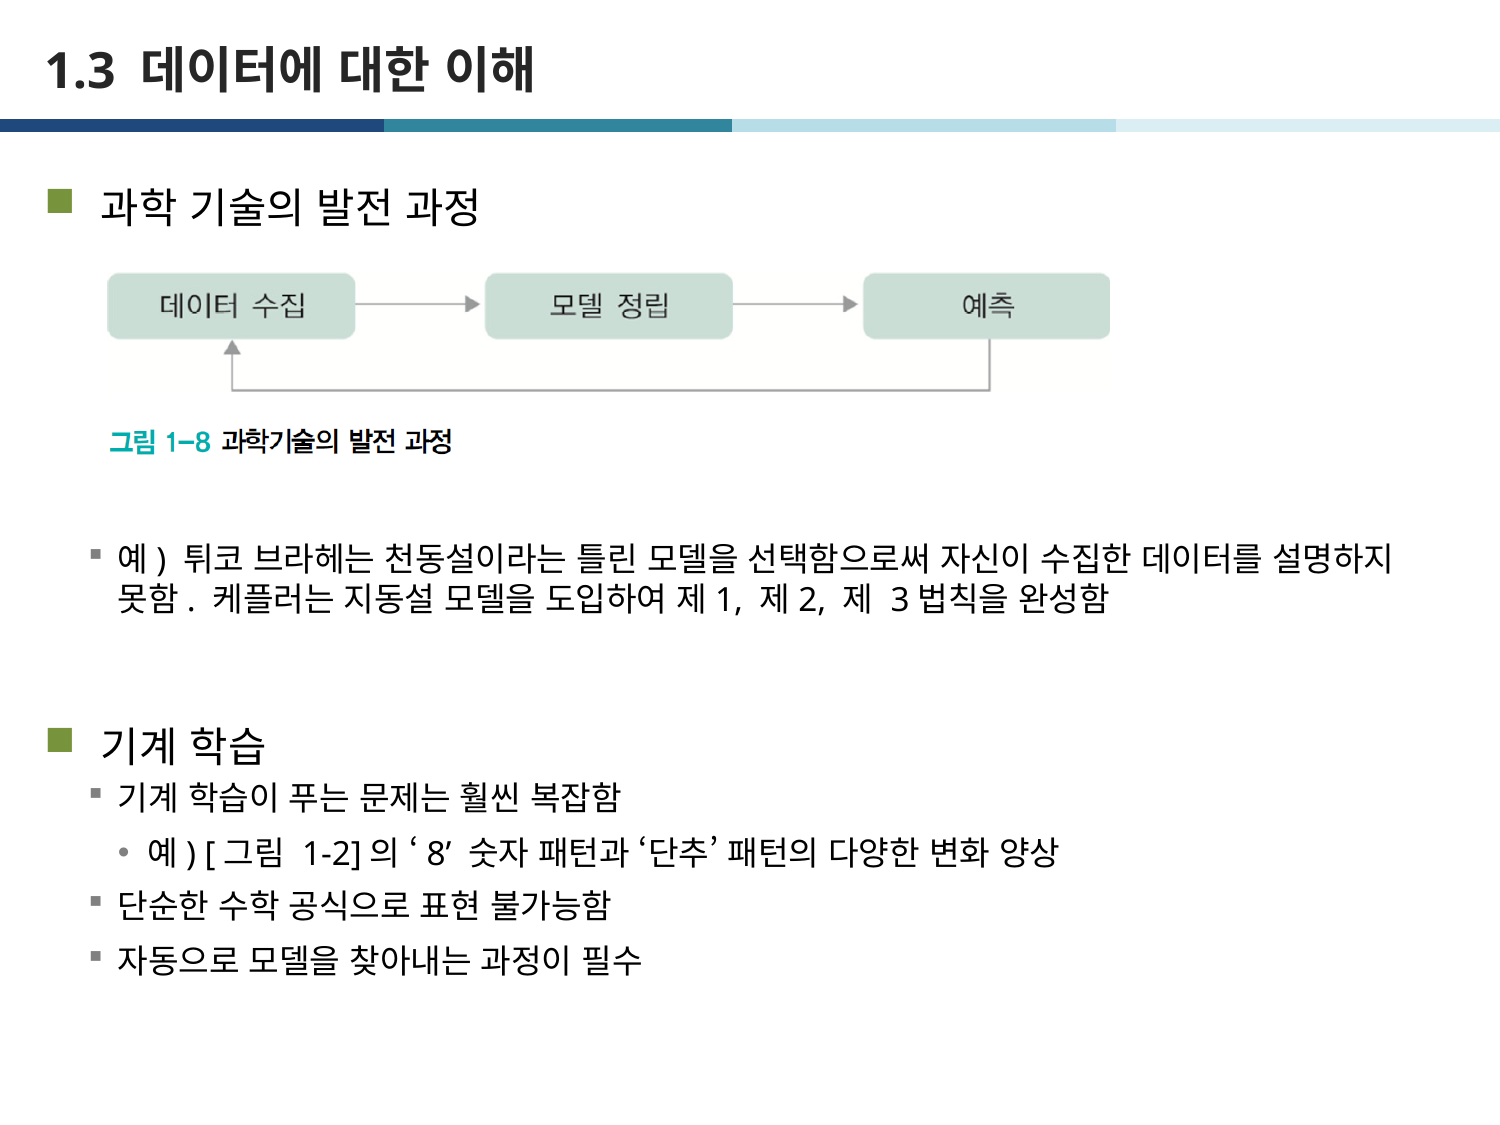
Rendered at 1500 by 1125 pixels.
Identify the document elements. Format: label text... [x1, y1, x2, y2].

picture [101, 266, 1110, 456]
title 1.3 데이터에 대한 이해 [29, 23, 1270, 114]
list 과학 기술의 발전 과정 예) 튀코 브라헤는 천동설이라는 틀린 모델을 선택함으로써 자신이 수집한 데이터를 설명하지 못함. 케플러는 지동설 모델을 도입하여 제1, 제2, 제 3법칙을 완성함 기계 학습 기계 학습이 푸는 문제는 훨씬 복잡함 예) [그림 1-2]의 ‘8’ 숫자 패턴과 ‘단추’ 패턴의 다양한 변화 양상 단순한 수학 공식으로 표현 불가능함 자동으로 모델을 찾아내는 과정이 필수 [29, 148, 1471, 1083]
